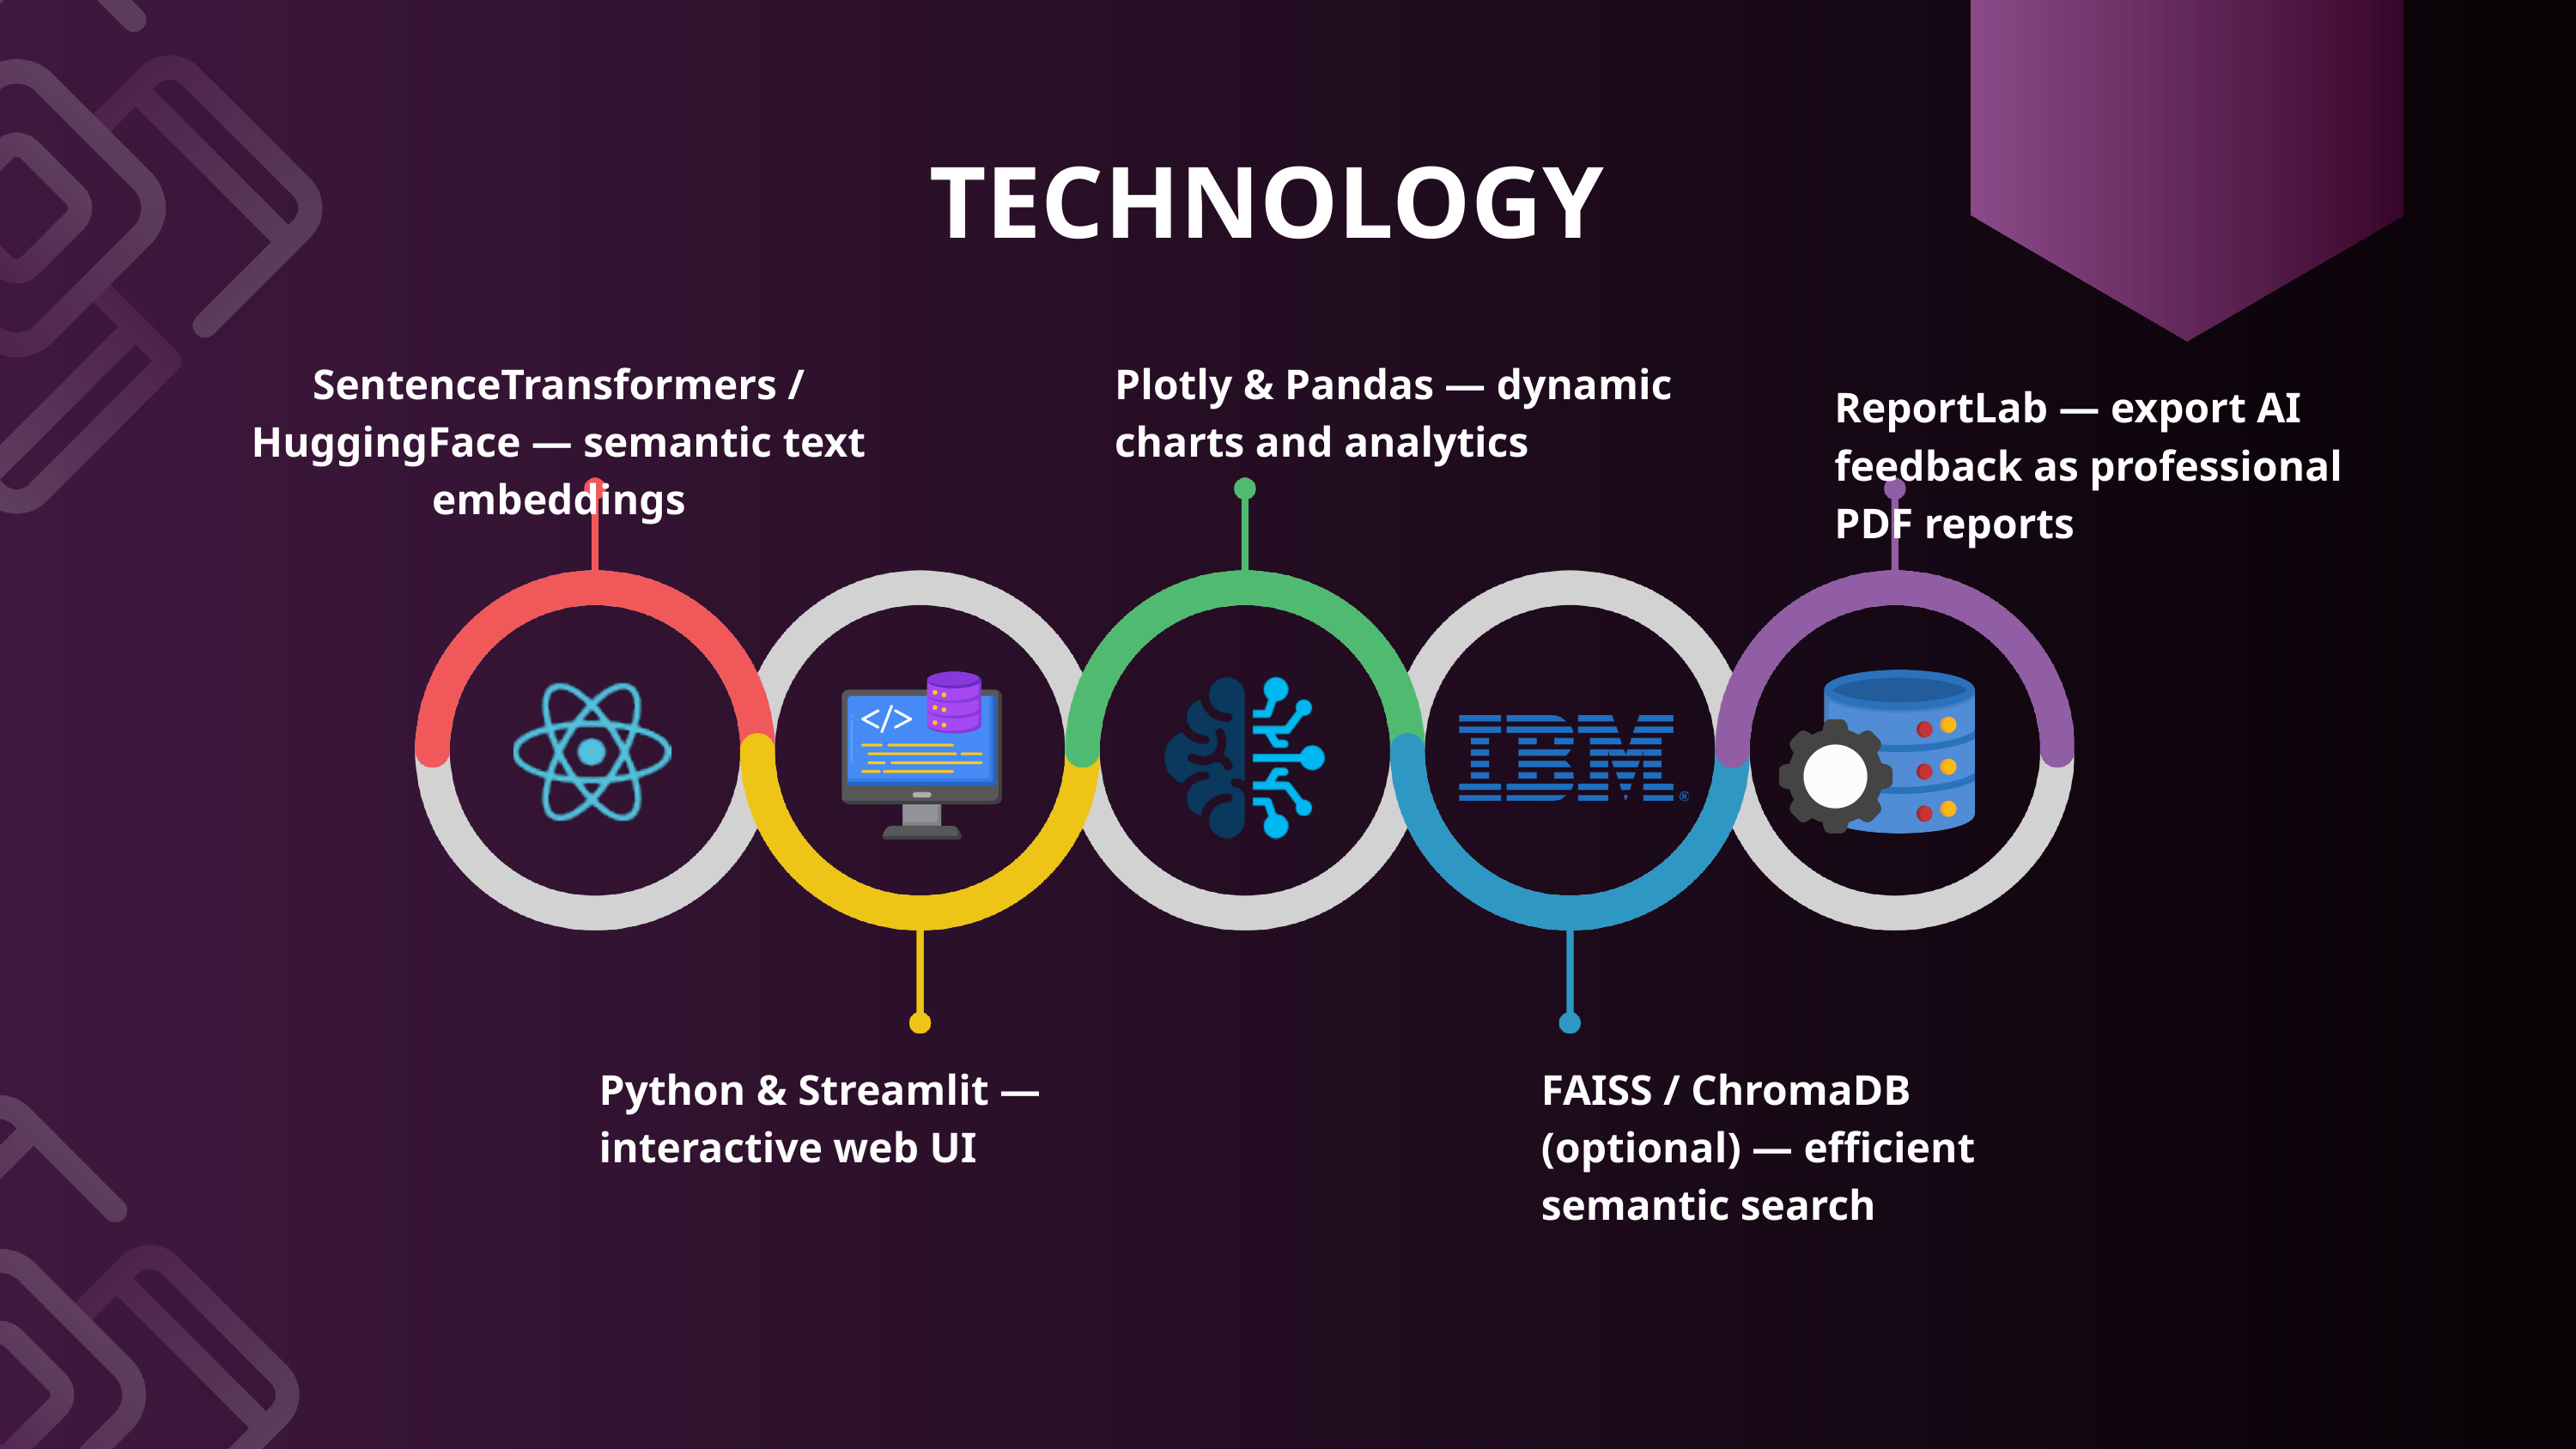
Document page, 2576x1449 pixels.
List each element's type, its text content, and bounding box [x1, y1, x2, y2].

text_box [513, 678, 672, 828]
text_box ReportLab — export AI feedback as professional PDF reports [1834, 373, 2404, 547]
text_box [415, 477, 2075, 1034]
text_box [1970, 0, 2404, 342]
text_box [1459, 715, 1689, 801]
text_box FAISS / ChromaDB (optional) — efficient semantic search [1540, 1056, 2111, 1229]
text_box [1778, 670, 1975, 834]
text_box [841, 671, 1002, 840]
text_box [0, 0, 326, 518]
text_box Python & Streamlit — interactive web UI [598, 1056, 1245, 1172]
text_box SentenceTransformers / HuggingFace — semantic text embeddings [196, 349, 922, 523]
text_box [1164, 676, 1325, 840]
text_box Plotly & Pandas — dynamic charts and analytics [1115, 349, 1685, 465]
text_box [0, 1091, 303, 1449]
text_box TECHNOLOGY [670, 155, 1863, 258]
